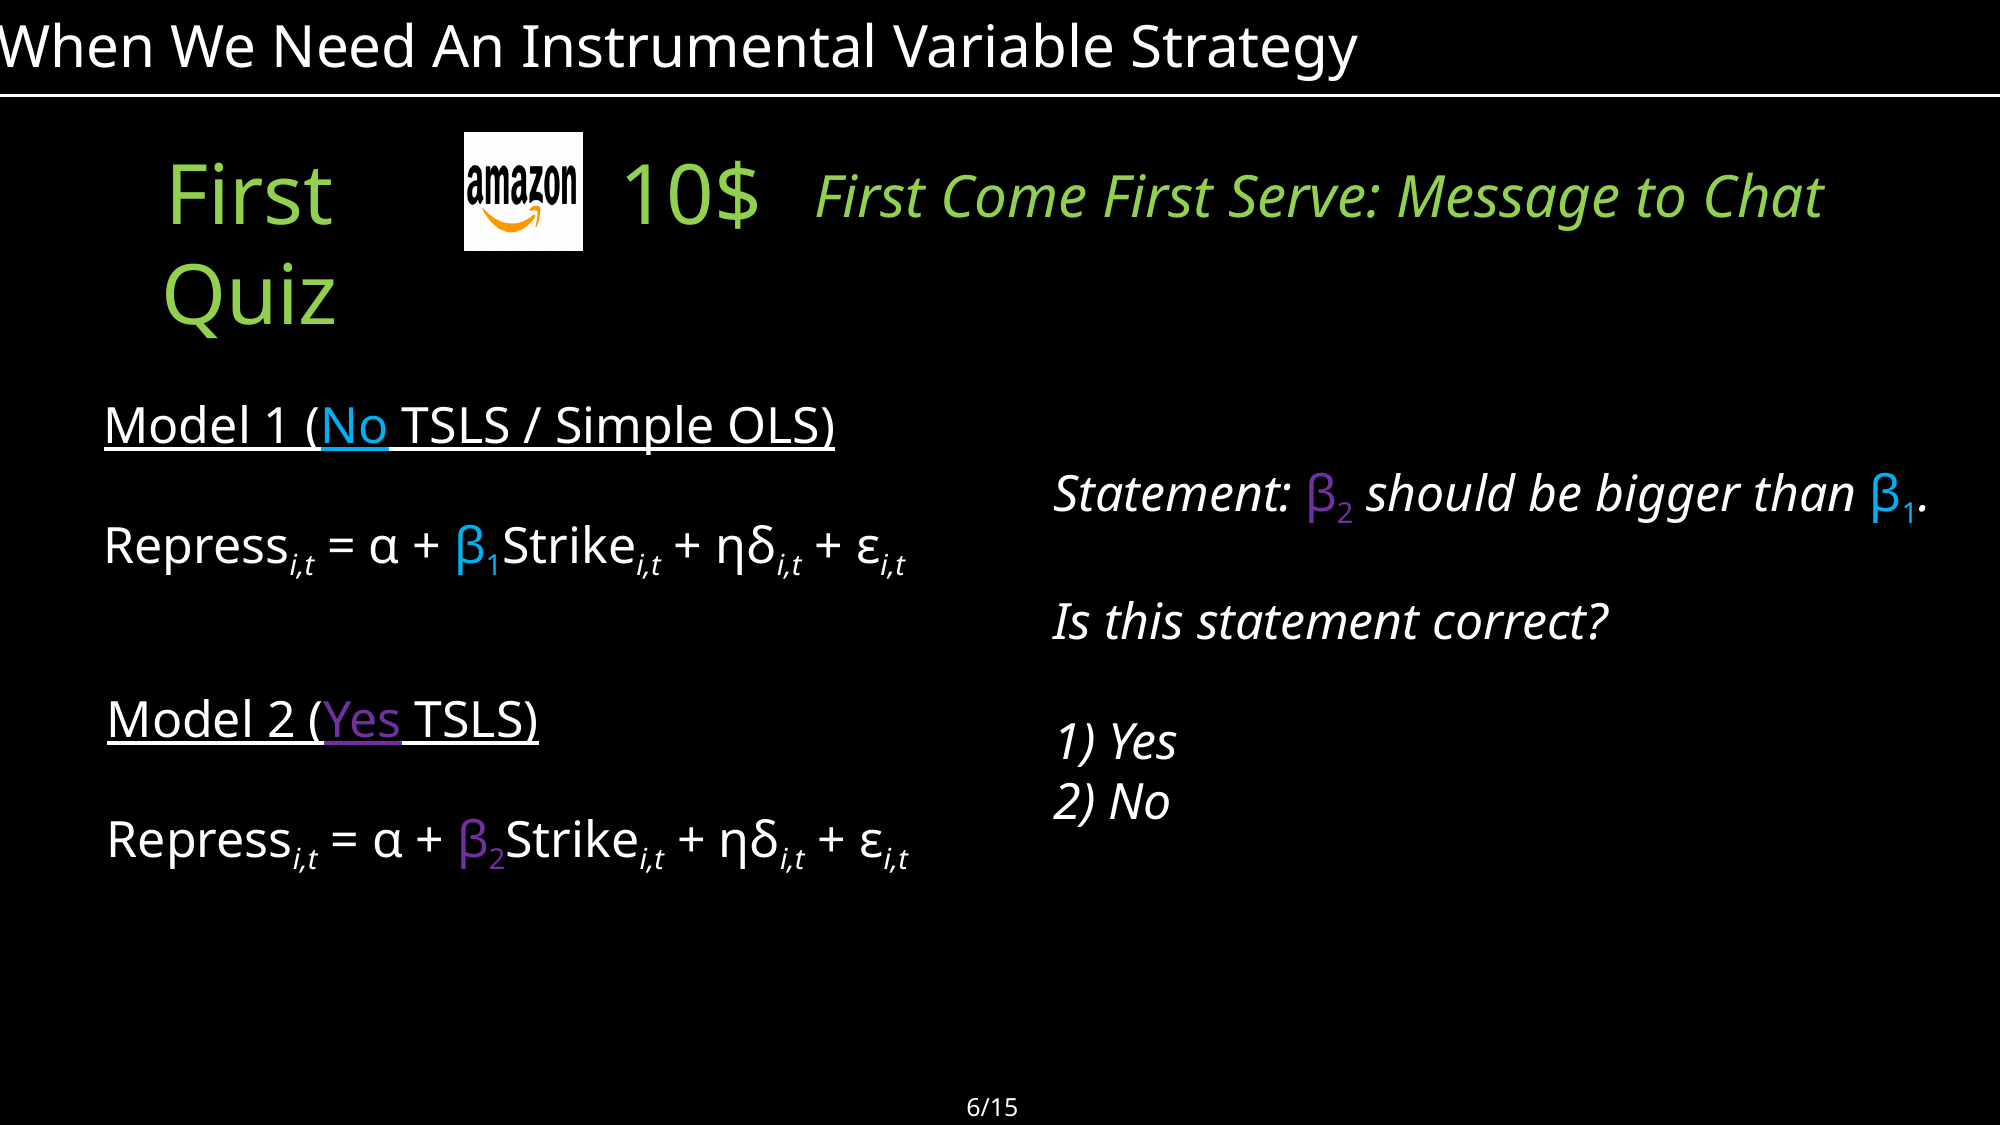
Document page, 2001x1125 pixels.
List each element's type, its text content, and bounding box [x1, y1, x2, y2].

text_box First Come First Serve: Message to Chat [800, 151, 1925, 237]
text_box When We Need An Instrumental Variable Strategy [0, 1, 1414, 87]
text_box 10$ [583, 133, 865, 249]
text_box Statement: β2 should be bigger than β1. Is this statement correct? 1) Yes 2) No [1038, 453, 1951, 837]
text_box Model 2 (Yes TSLS) Repressi,t = α + β2Strikei,t + ηδi,t + εi,t [92, 679, 975, 883]
picture [464, 132, 583, 251]
text_box First Quiz [75, 133, 424, 349]
text_box 6/15 [920, 1084, 1065, 1125]
text_box Model 1 (No TSLS / Simple OLS) Repressi,t = α + β1Strikei,t + ηδi,t + εi,t [88, 385, 1000, 589]
